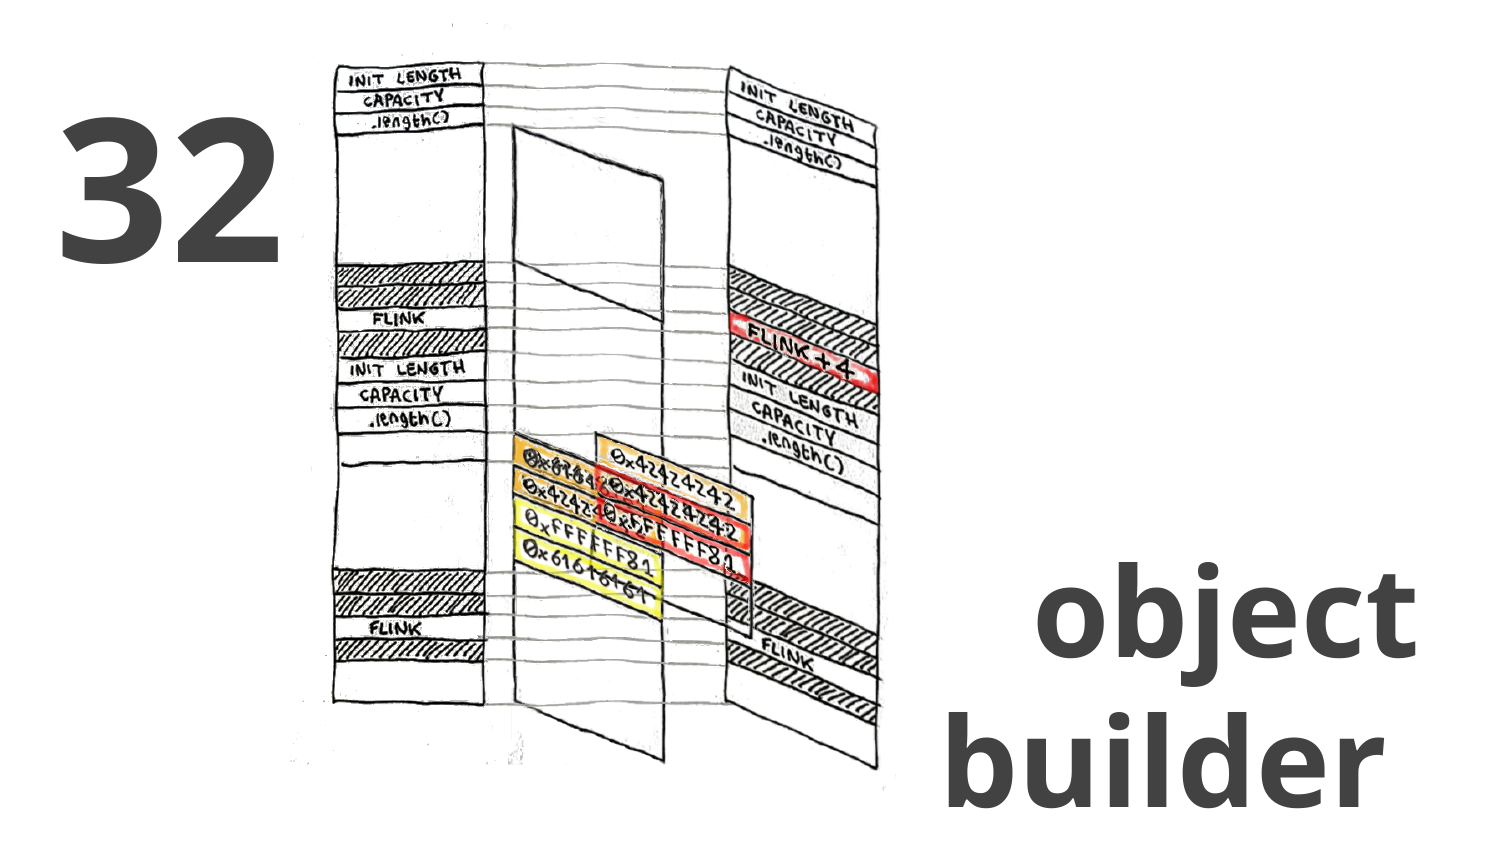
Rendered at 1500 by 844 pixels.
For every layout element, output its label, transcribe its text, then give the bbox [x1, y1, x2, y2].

text_box 32 [0, 0, 341, 365]
picture [289, 23, 896, 797]
text_box object builder [803, 556, 1435, 808]
